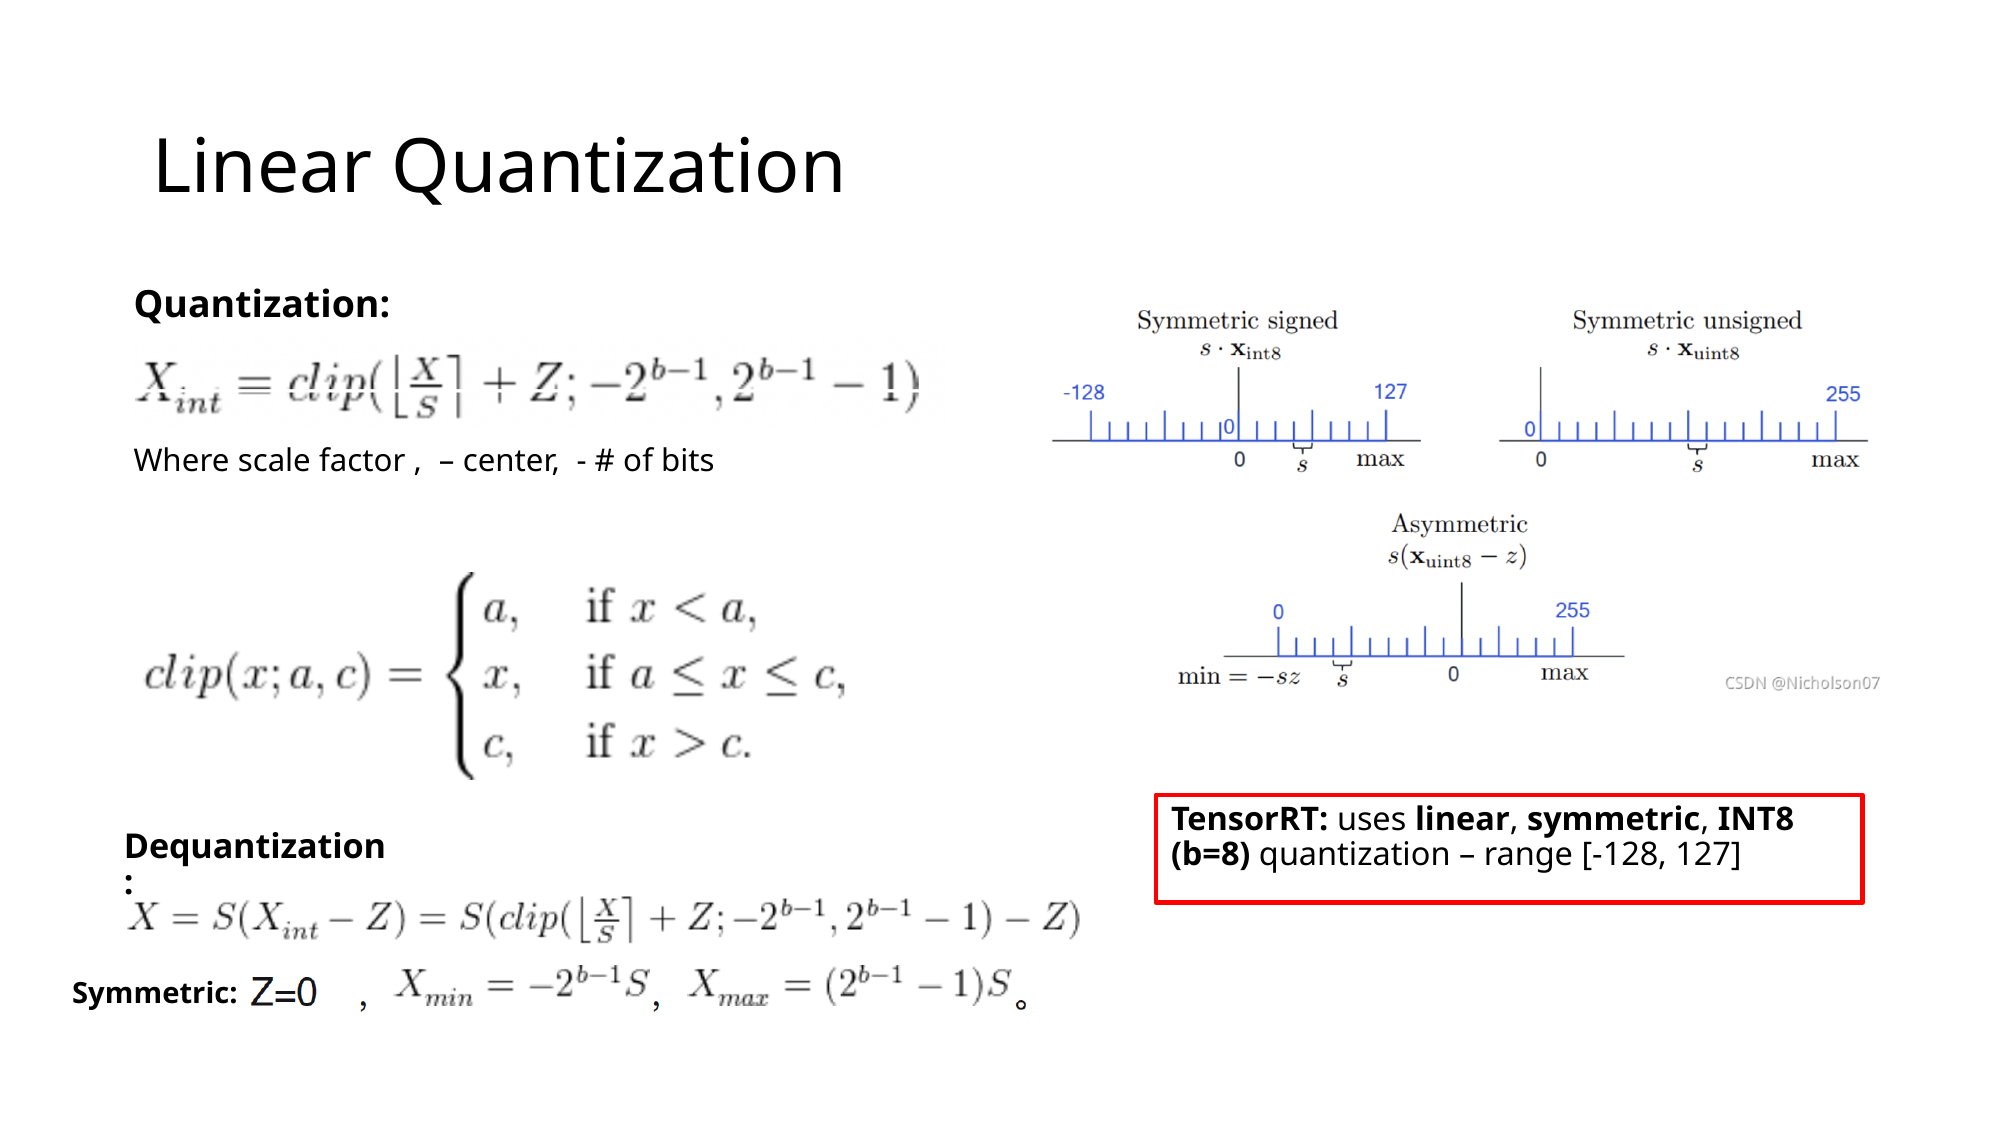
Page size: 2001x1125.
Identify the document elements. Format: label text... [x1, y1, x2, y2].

picture [118, 878, 1102, 1025]
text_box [131, 547, 860, 795]
list Quantization: [118, 277, 419, 367]
text_box TensorRT: uses linear, symmetric, INT8 (b=8) quantization – range [-128, 127] [1156, 794, 1863, 903]
text_box Dequantization: [108, 821, 409, 911]
text_box Symmetric: [57, 970, 357, 1029]
picture [1040, 302, 1882, 696]
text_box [131, 337, 950, 428]
title Linear Quantization [137, 59, 1863, 278]
